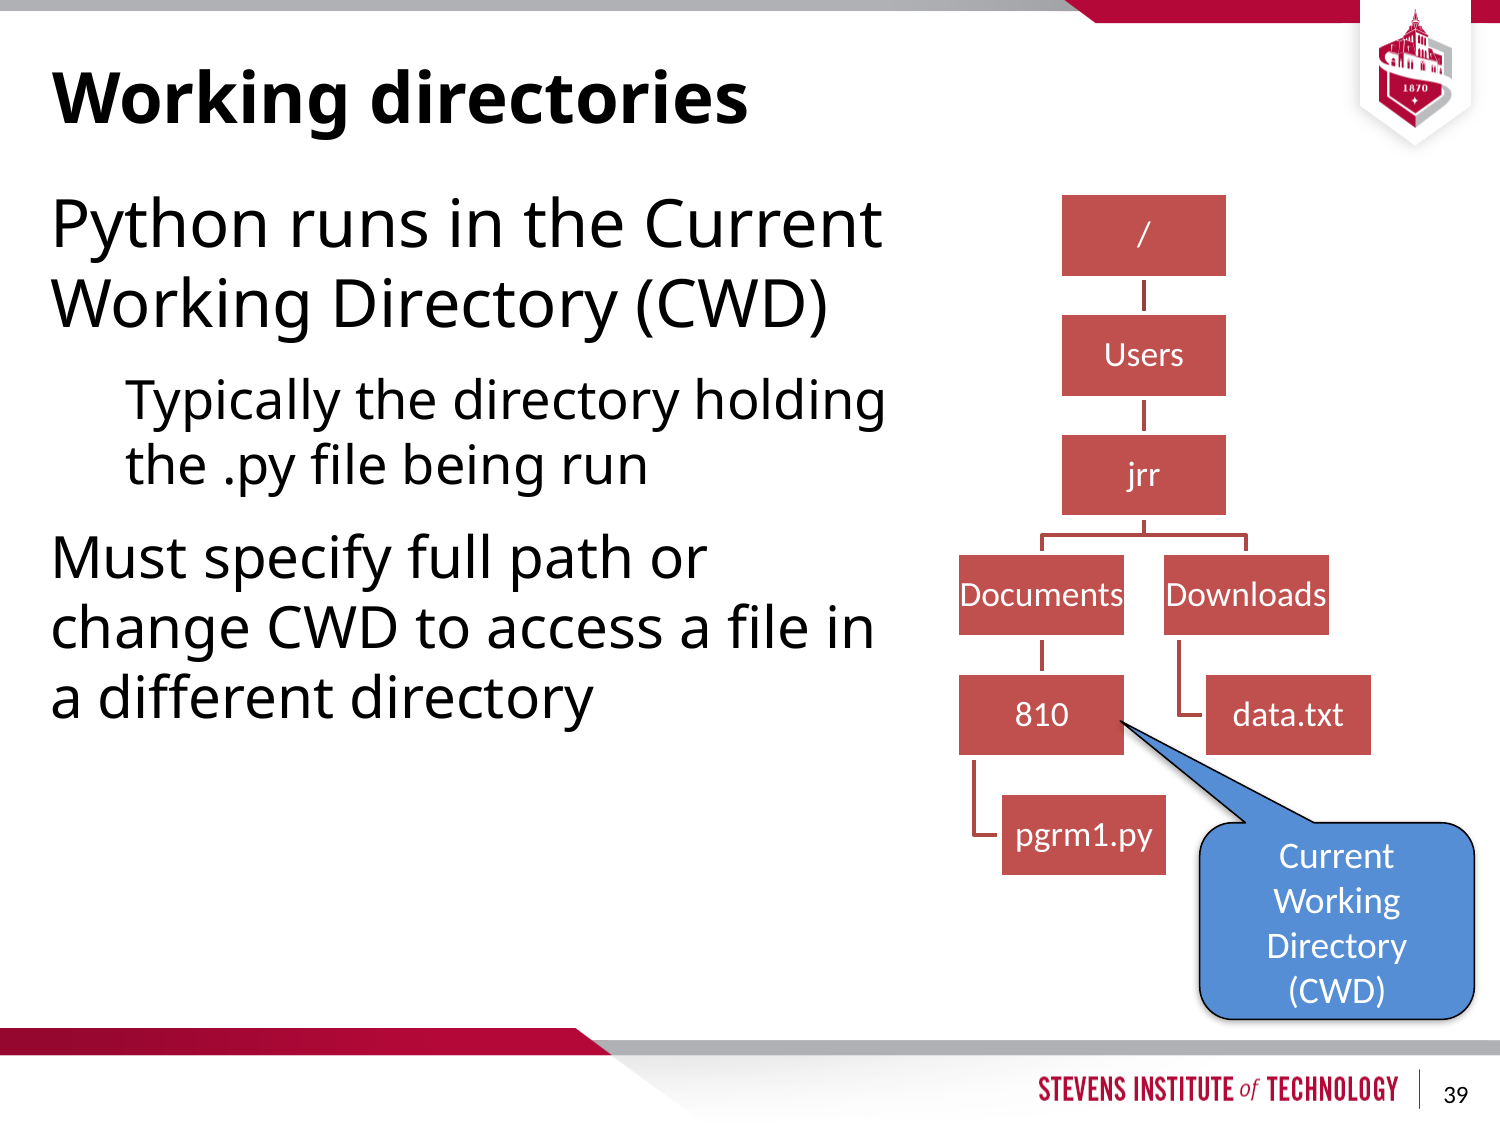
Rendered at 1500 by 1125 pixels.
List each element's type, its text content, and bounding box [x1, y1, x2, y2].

title Working directories [37, 45, 1338, 150]
picture [0, 1028, 1500, 1125]
text_box Current Working Directory (CWD) [1198, 886, 1476, 1021]
picture [0, 0, 1500, 160]
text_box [840, 192, 1490, 879]
list Python runs in the Current Working Directory (CWD) Typically the directory holding the .py file being run Must specify full path or change CWD to access a file in a different directory [35, 173, 923, 963]
slide_number 39 [1428, 1071, 1490, 1108]
